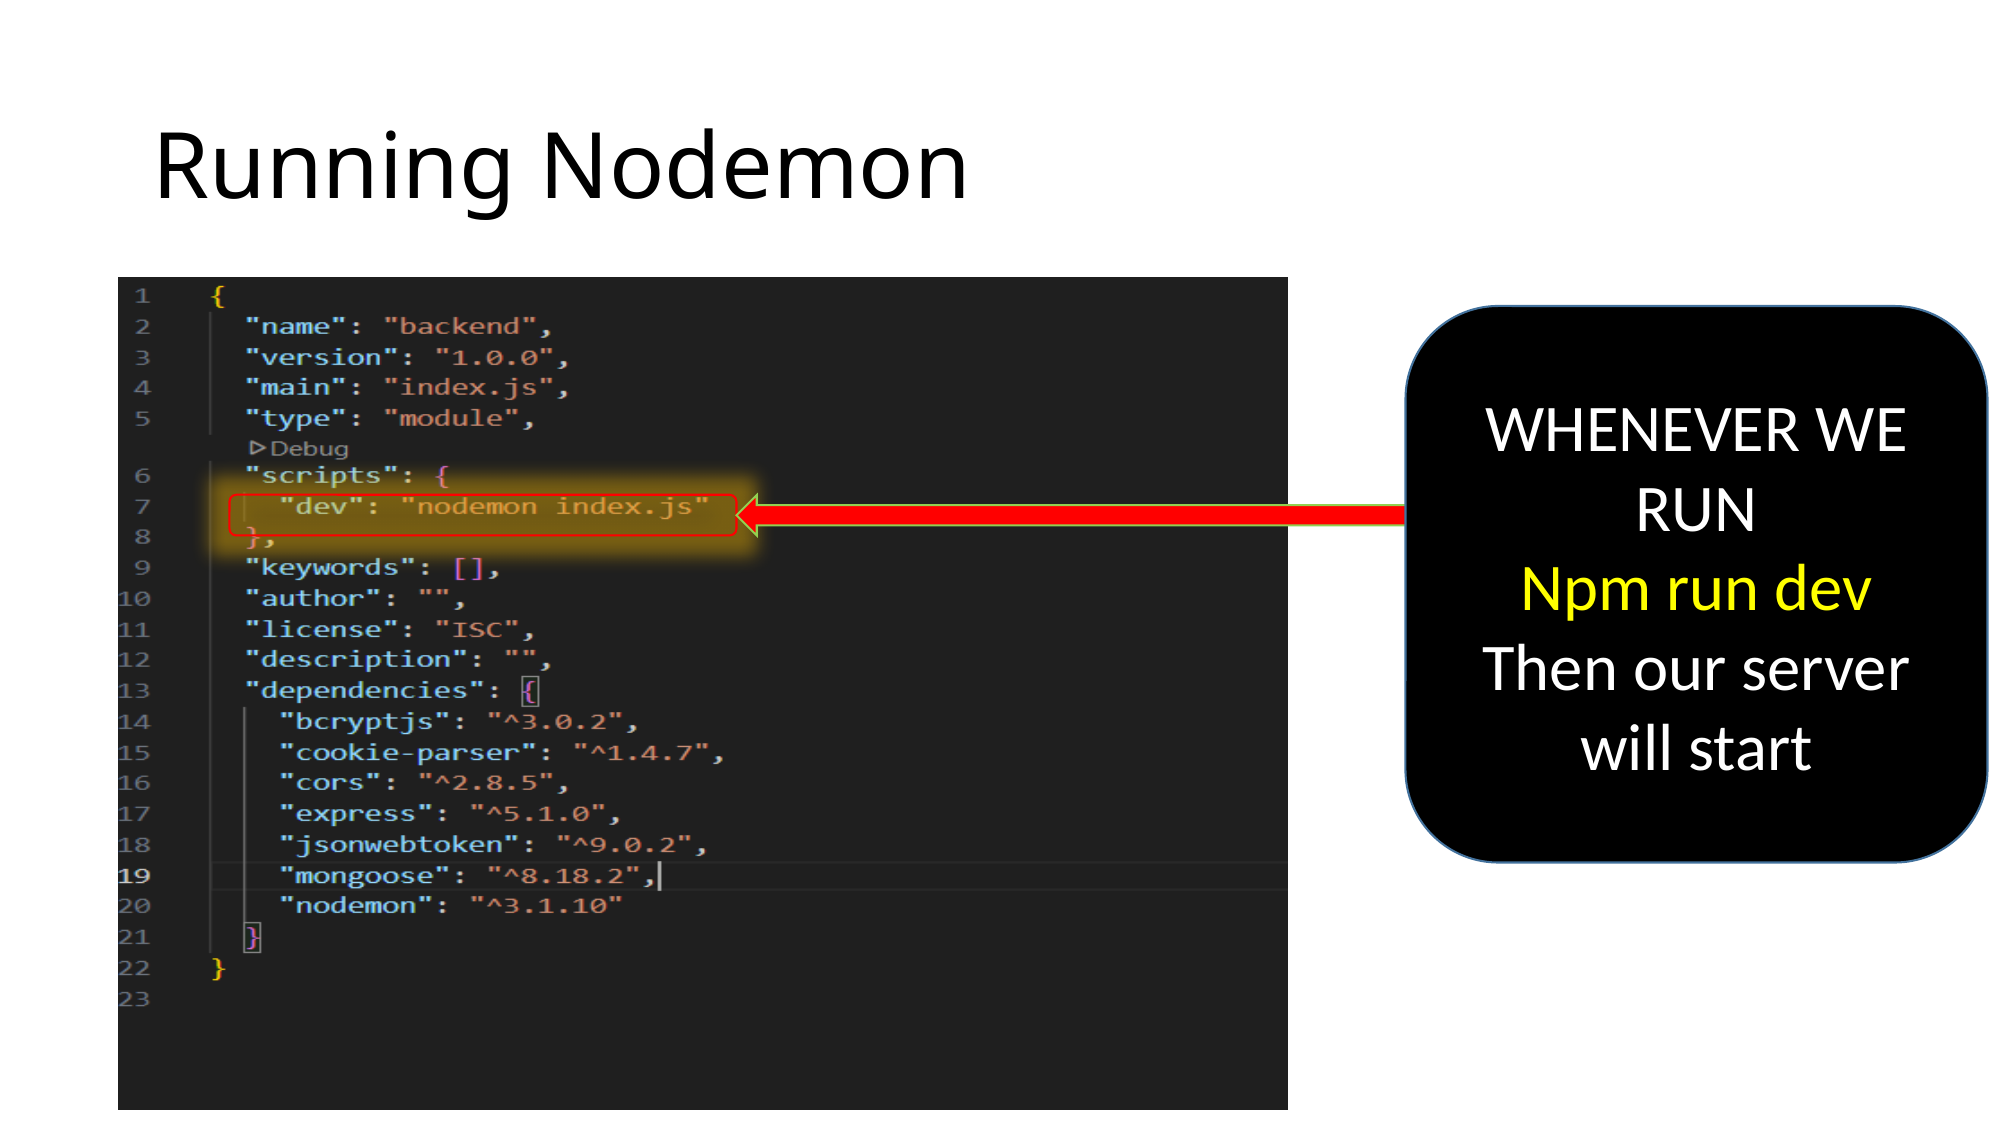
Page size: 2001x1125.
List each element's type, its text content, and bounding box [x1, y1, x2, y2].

text_box [1288, 504, 1404, 527]
title Running Nodemon [137, 59, 1863, 278]
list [118, 277, 1288, 1110]
text_box WHENEVER WE RUN Npm run dev Then our server will start [1404, 304, 1989, 864]
